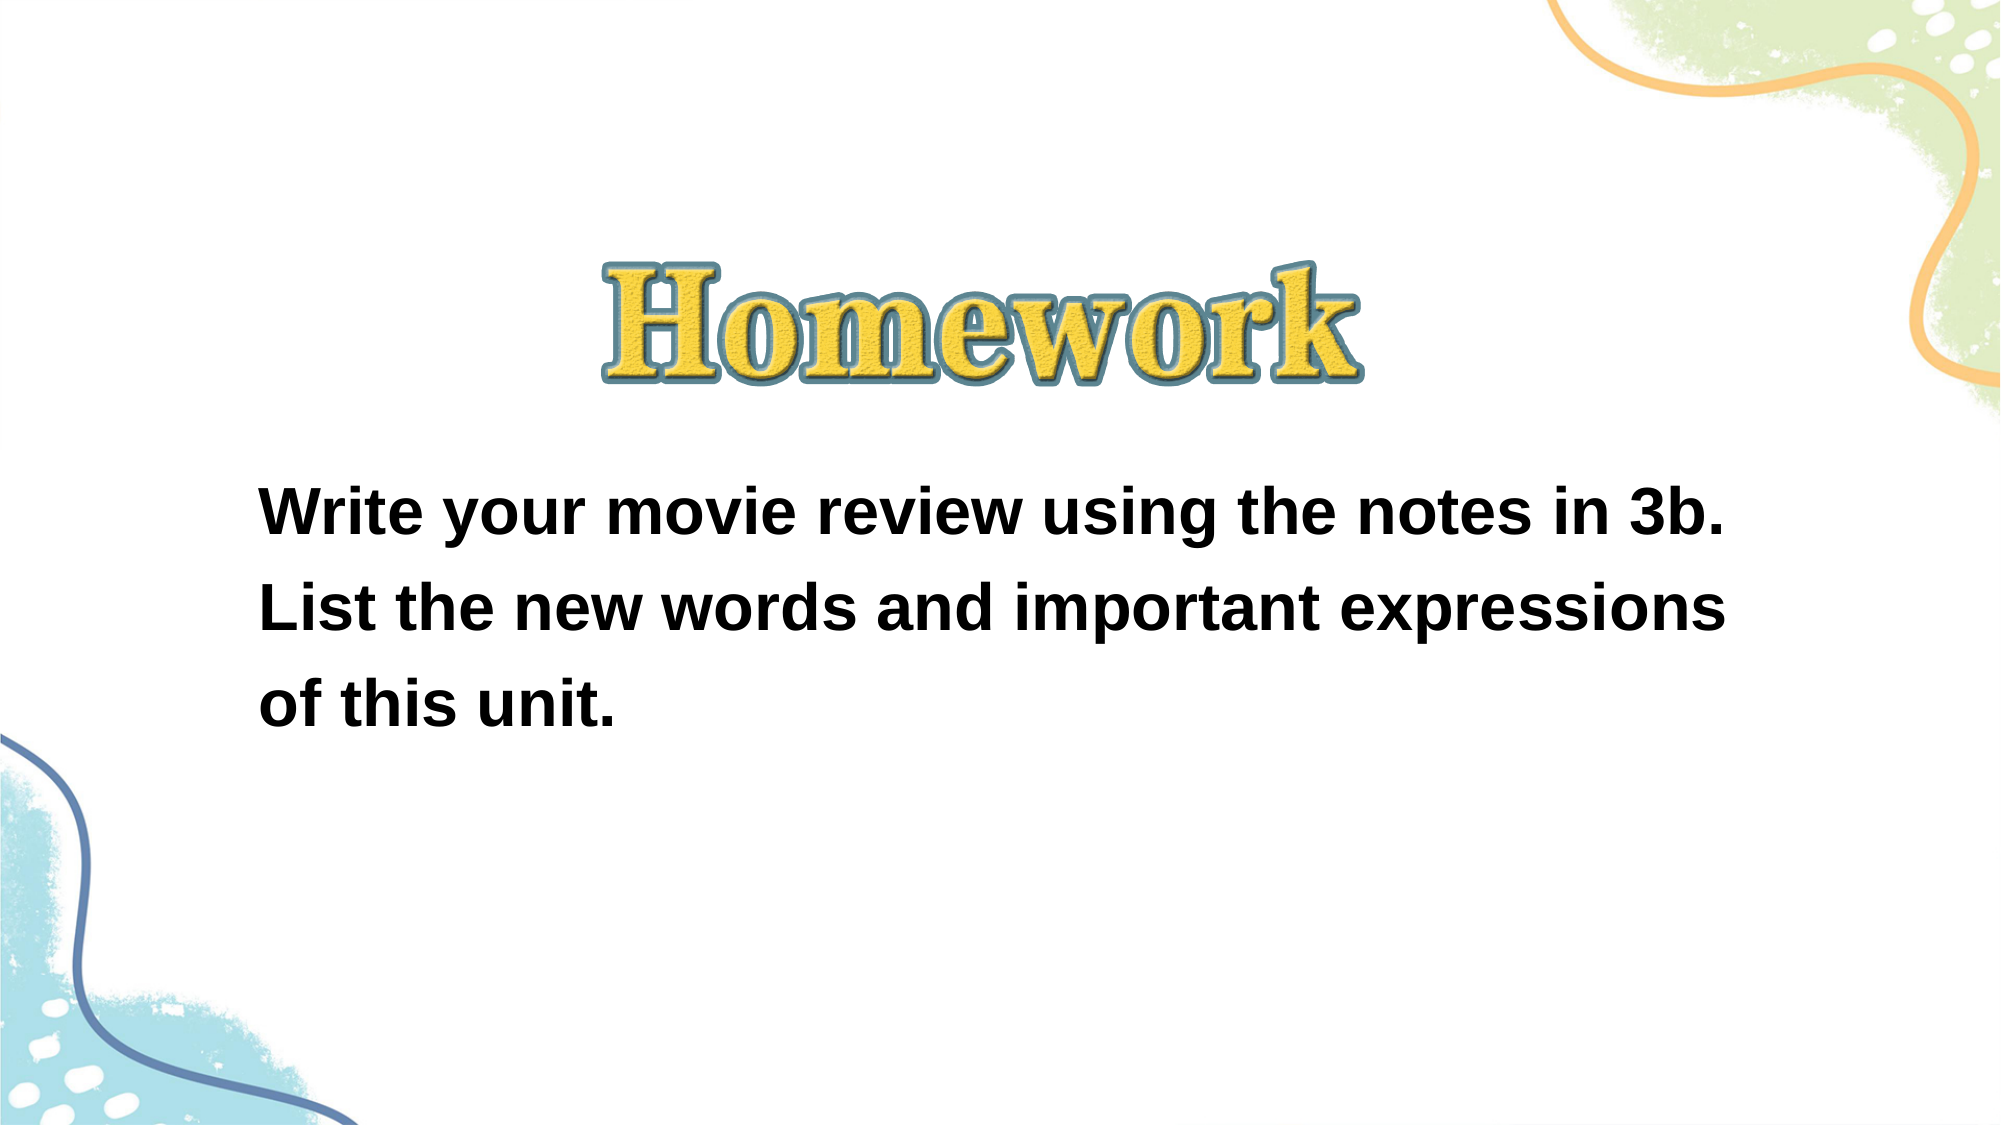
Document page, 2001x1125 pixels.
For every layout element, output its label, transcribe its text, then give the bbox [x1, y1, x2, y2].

text_box Write your movie review using the notes in 3b. List the new words and important expressions of this unit. [244, 444, 1768, 747]
picture [0, 0, 2001, 1125]
